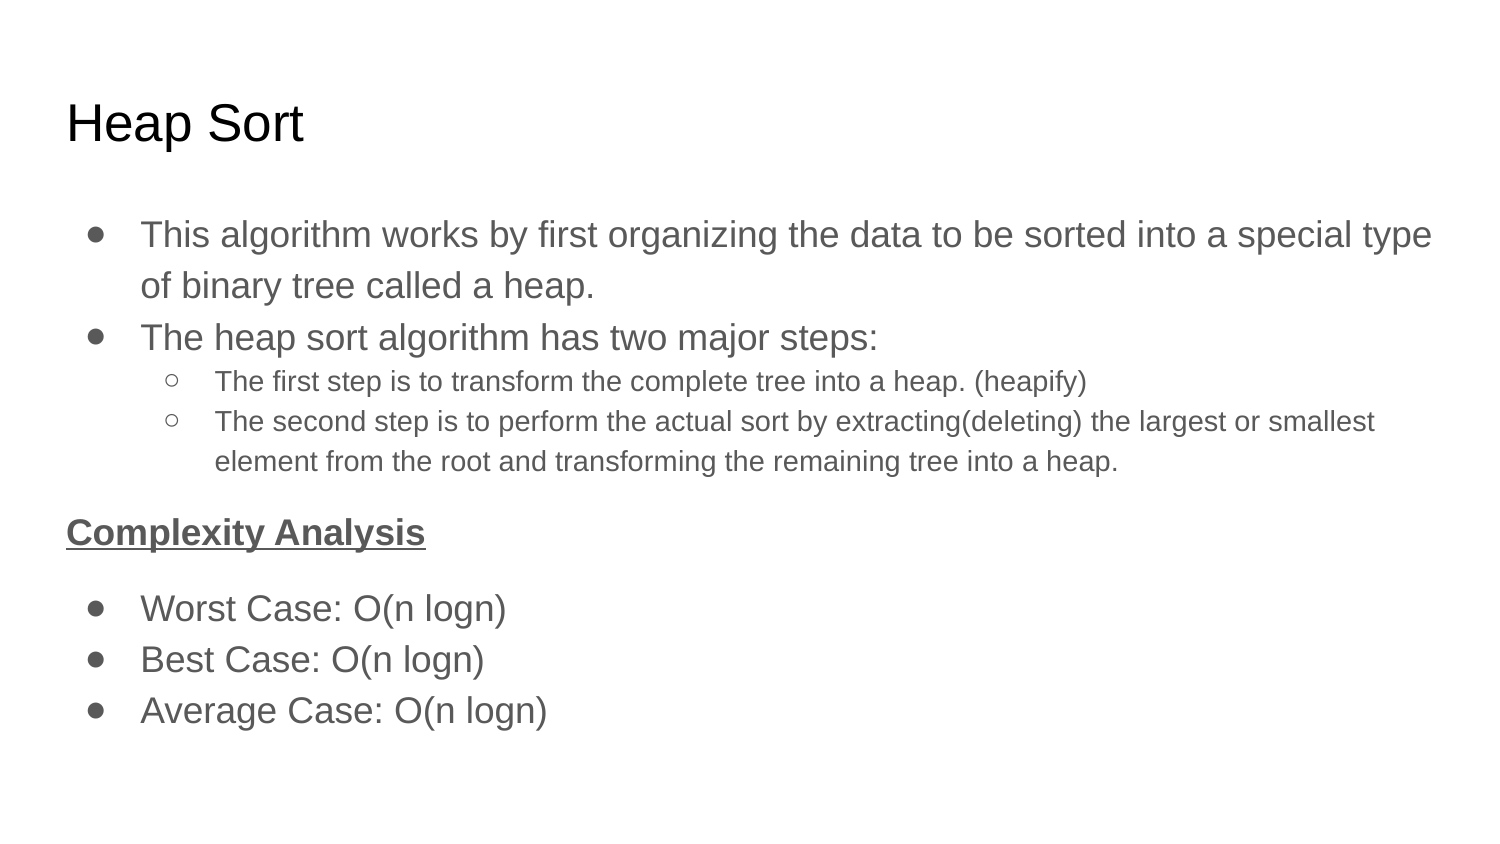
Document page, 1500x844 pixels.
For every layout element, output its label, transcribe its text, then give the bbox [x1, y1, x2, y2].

title Heap Sort [51, 72, 1449, 167]
list This algorithm works by first organizing the data to be sorted into a special type of binary tree called a heap. The heap sort algorithm has two major steps: The first step is to transform the complete tree into a heap. (heapify) The second step is to perform the actual sort by extracting(deleting) the largest or smallest element from the root and transforming the remaining tree into a heap. Complexity Analysis Worst Case: O(n logn) Best Case: O(n logn) Average Case: O(n logn) [51, 189, 1449, 750]
